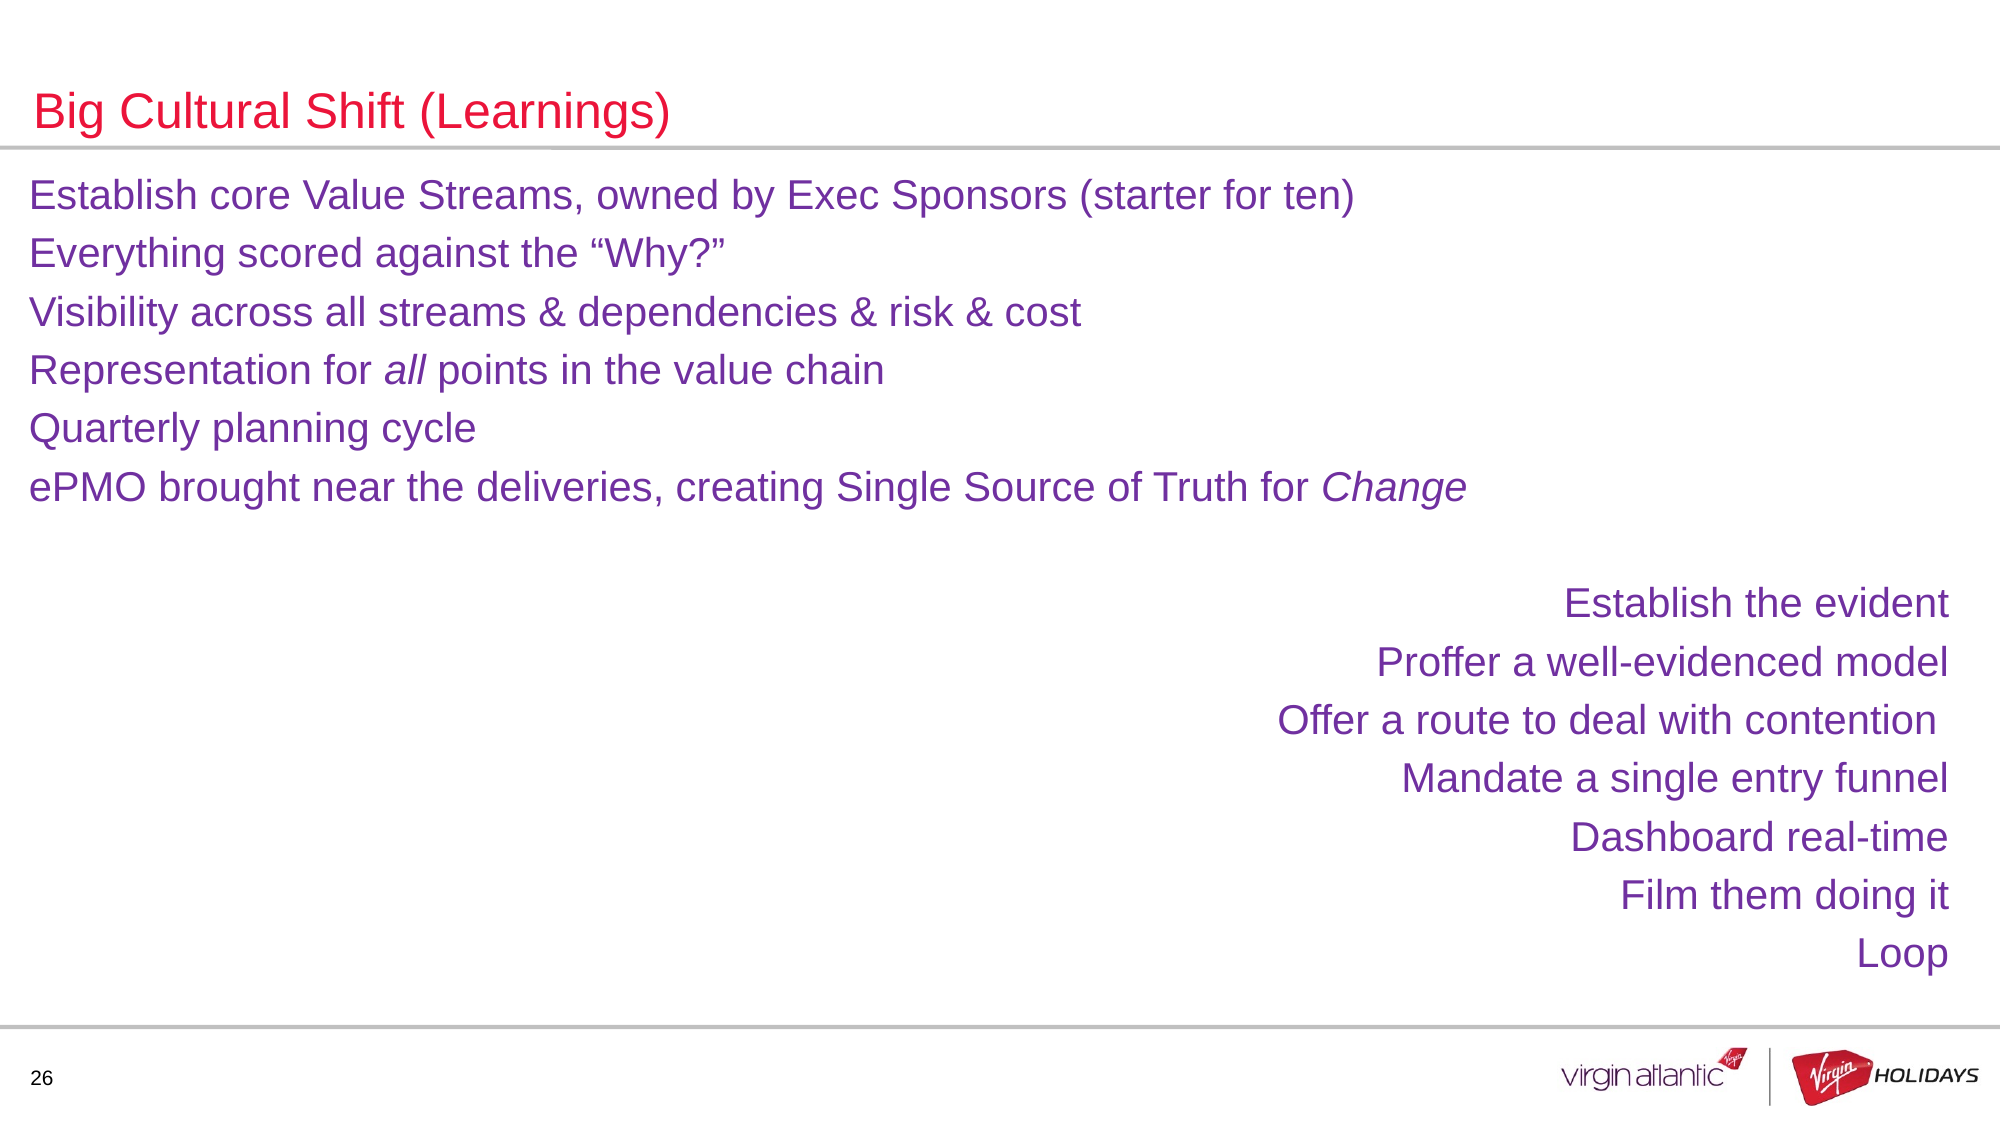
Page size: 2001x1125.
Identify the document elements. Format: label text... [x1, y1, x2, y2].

picture [1557, 1047, 1982, 1106]
title Big Cultural Shift (Learnings) [18, 0, 1960, 147]
list Establish core Value Streams, owned by Exec Sponsors (starter for ten) Everything scored against the “Why?” Visibility across all streams & dependencies & risk & cost Representation for all points in the value chain Quarterly planning cycle ePMO brought near the deliveries, creating Single Source of Truth for Change Establish the evident Proffer a well-evidenced model Offer a route to deal with contention Mandate a single entry funnel Dashboard real-time Film them doing it Loop [14, 160, 1964, 1049]
